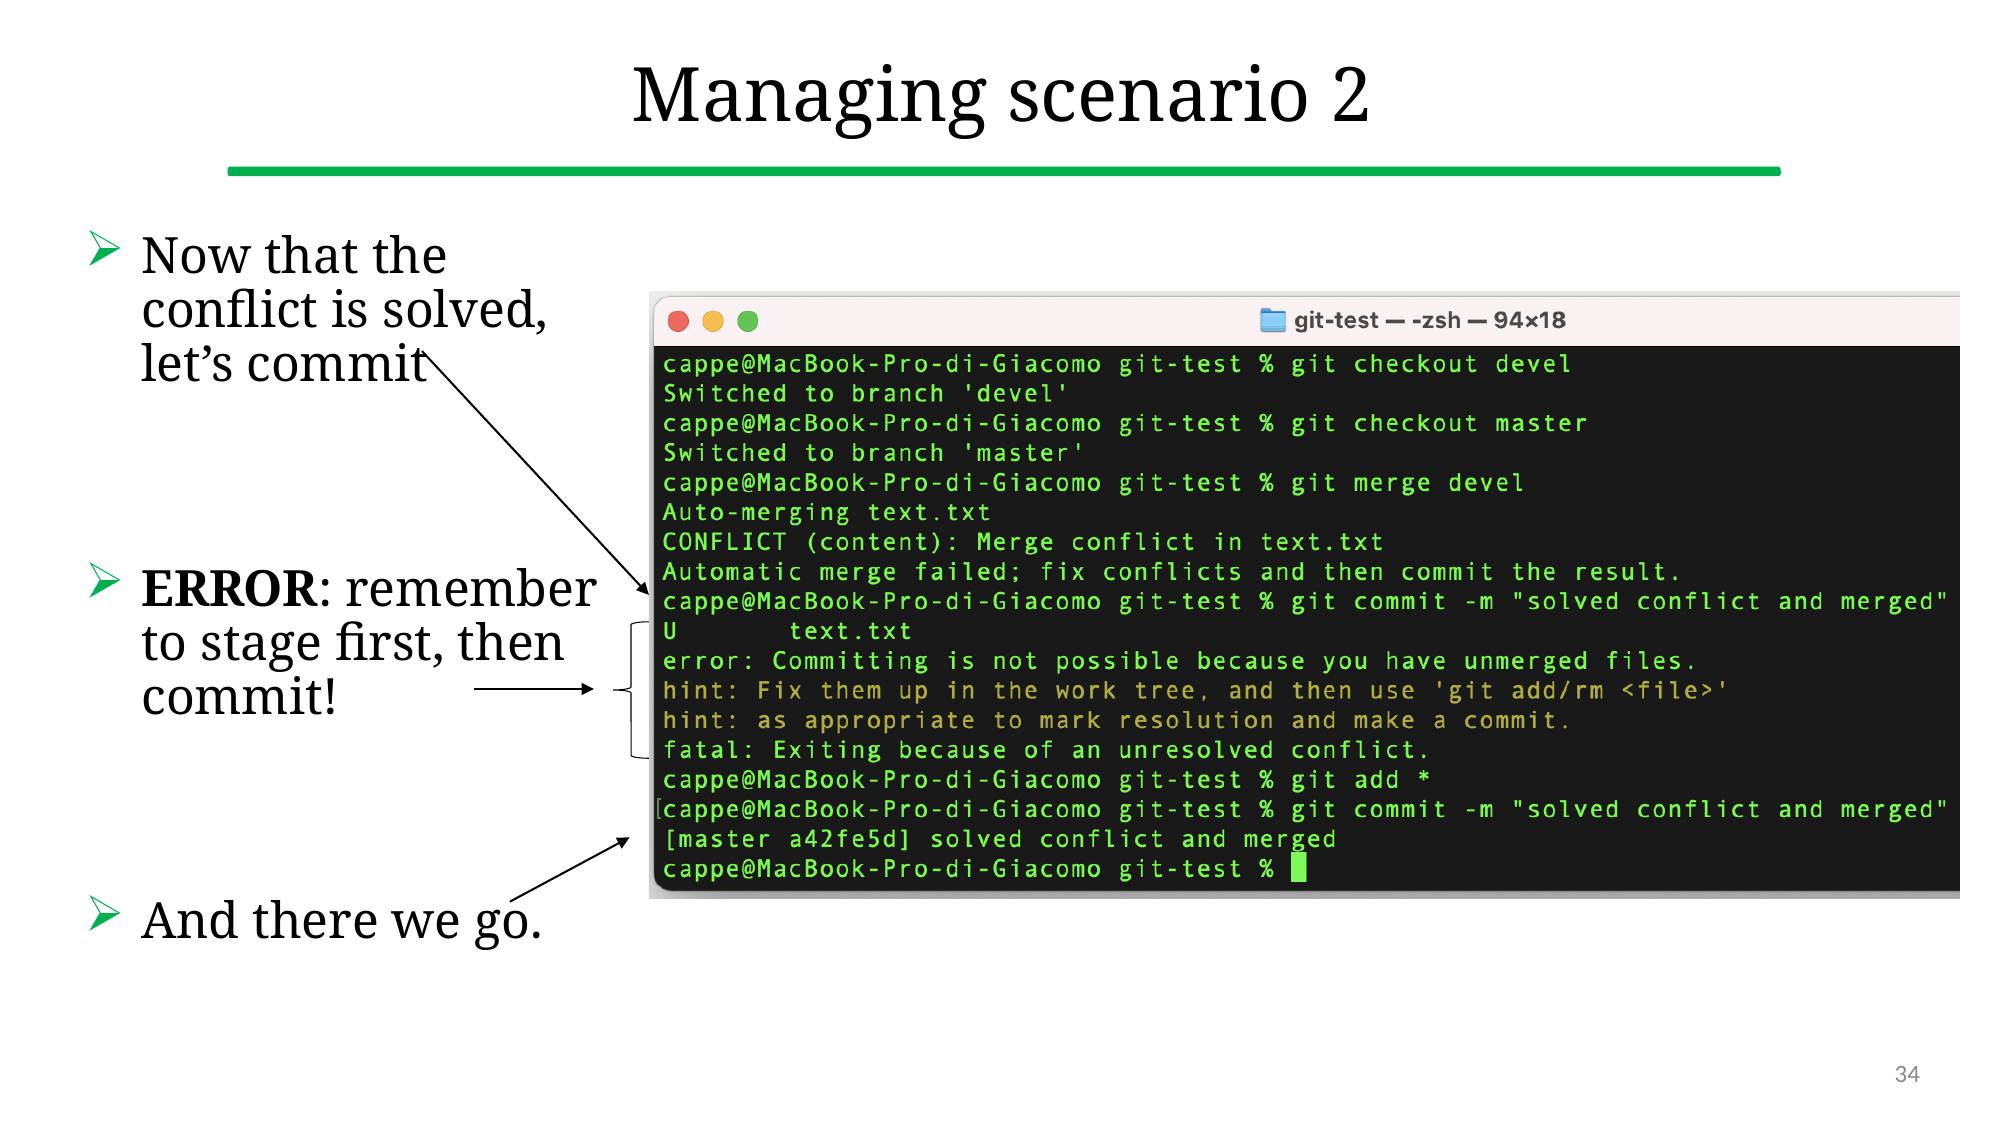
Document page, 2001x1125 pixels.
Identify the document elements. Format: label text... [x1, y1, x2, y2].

title Managing scenario 2 [70, 26, 1936, 168]
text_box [509, 837, 630, 902]
slide_number 34 [1412, 1042, 1936, 1103]
text_box [613, 621, 648, 759]
picture [648, 291, 1960, 899]
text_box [421, 350, 649, 595]
list Now that the conflict is solved, let’s commit ERROR: remember to stage first, then commit! And there we go. [70, 223, 630, 1021]
